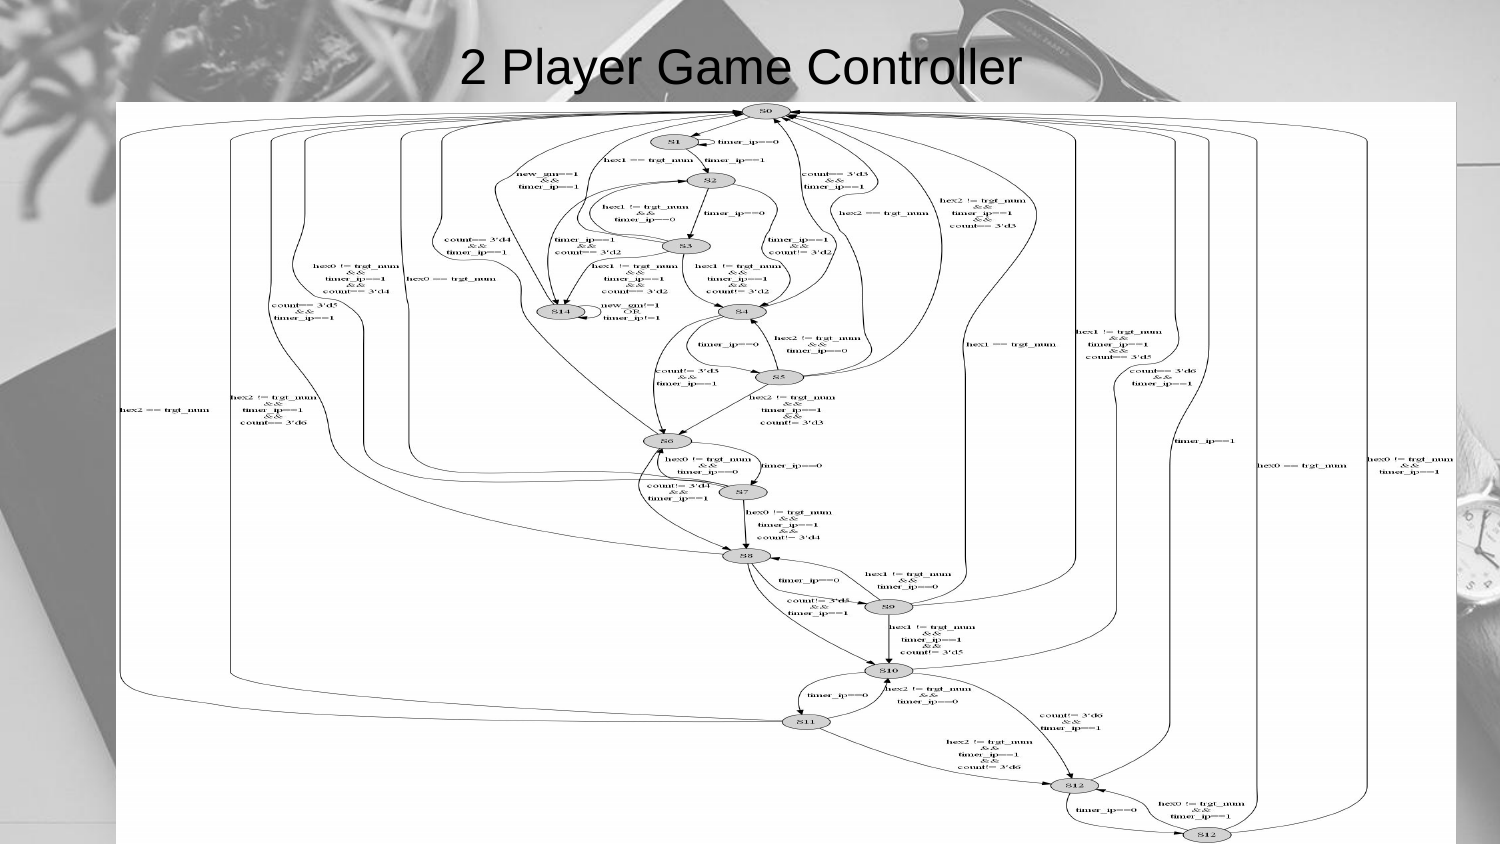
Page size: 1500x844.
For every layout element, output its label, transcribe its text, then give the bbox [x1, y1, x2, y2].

picture [0, 0, 1500, 844]
text_box 2 Player Game Controller [272, 19, 1211, 100]
